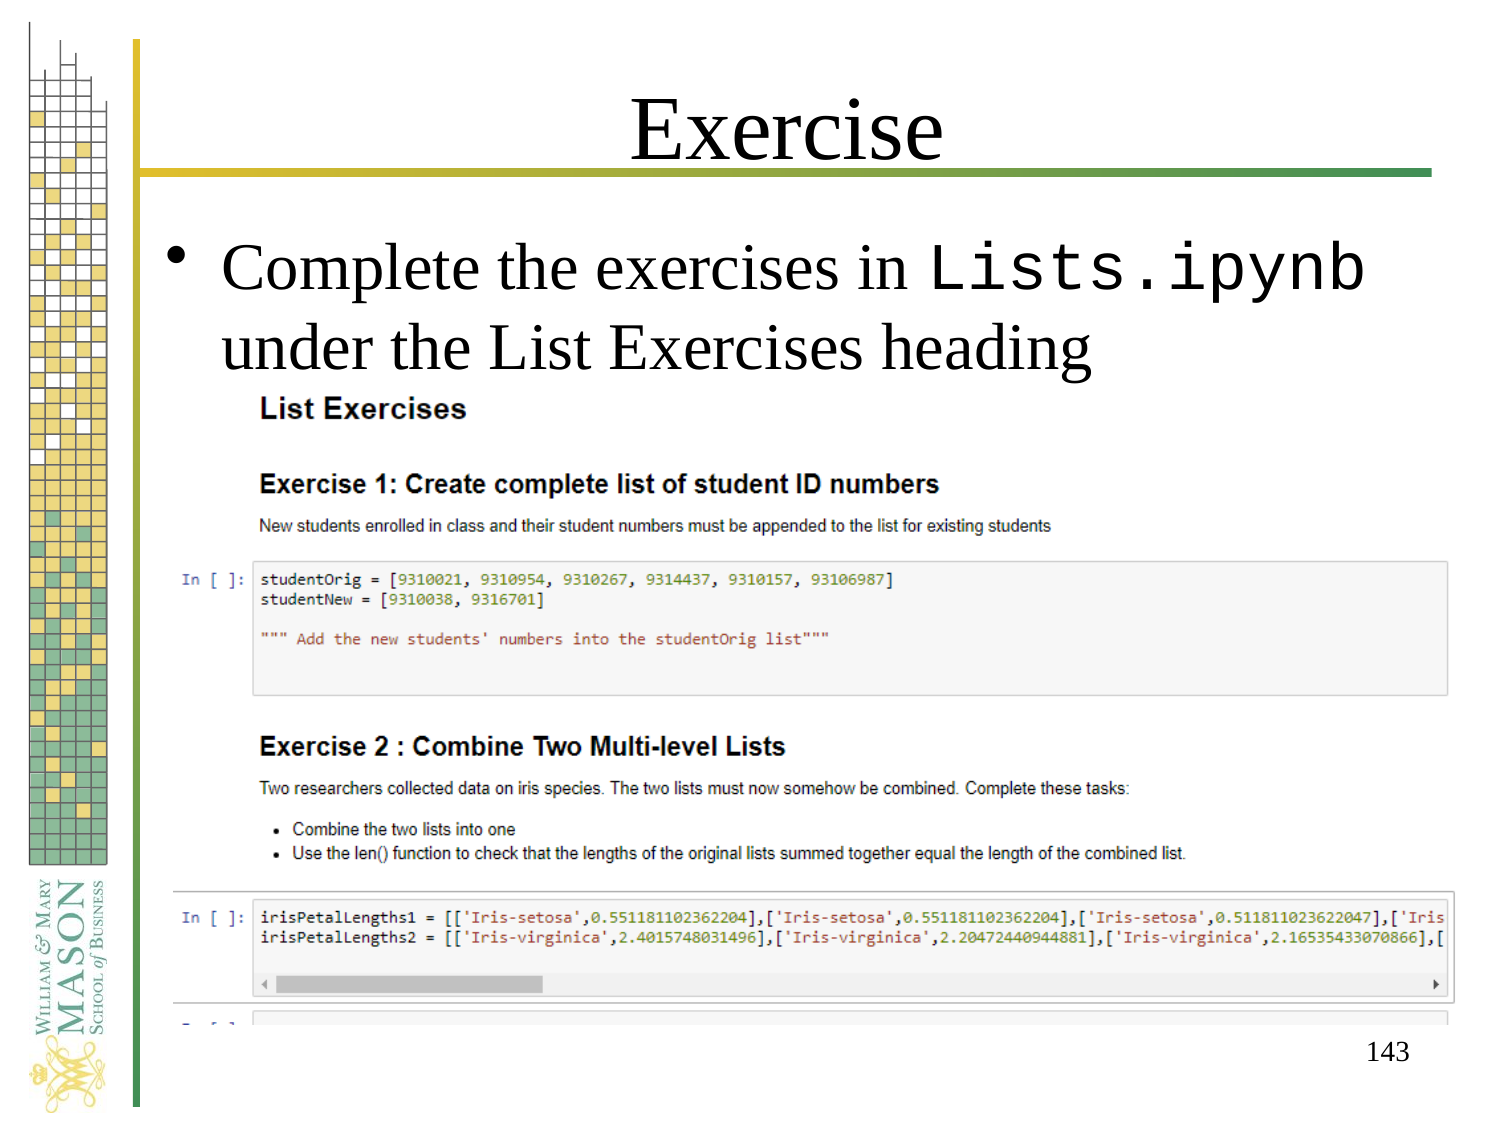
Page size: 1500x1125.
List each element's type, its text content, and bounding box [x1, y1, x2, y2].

title Exercise [150, 45, 1425, 200]
picture [173, 389, 1463, 1025]
table_header Description [29, 879, 107, 1113]
slide_number 143 [1048, 1032, 1426, 1103]
list Complete the exercises in Lists.ipynb under the List Exercises heading [150, 215, 1425, 983]
